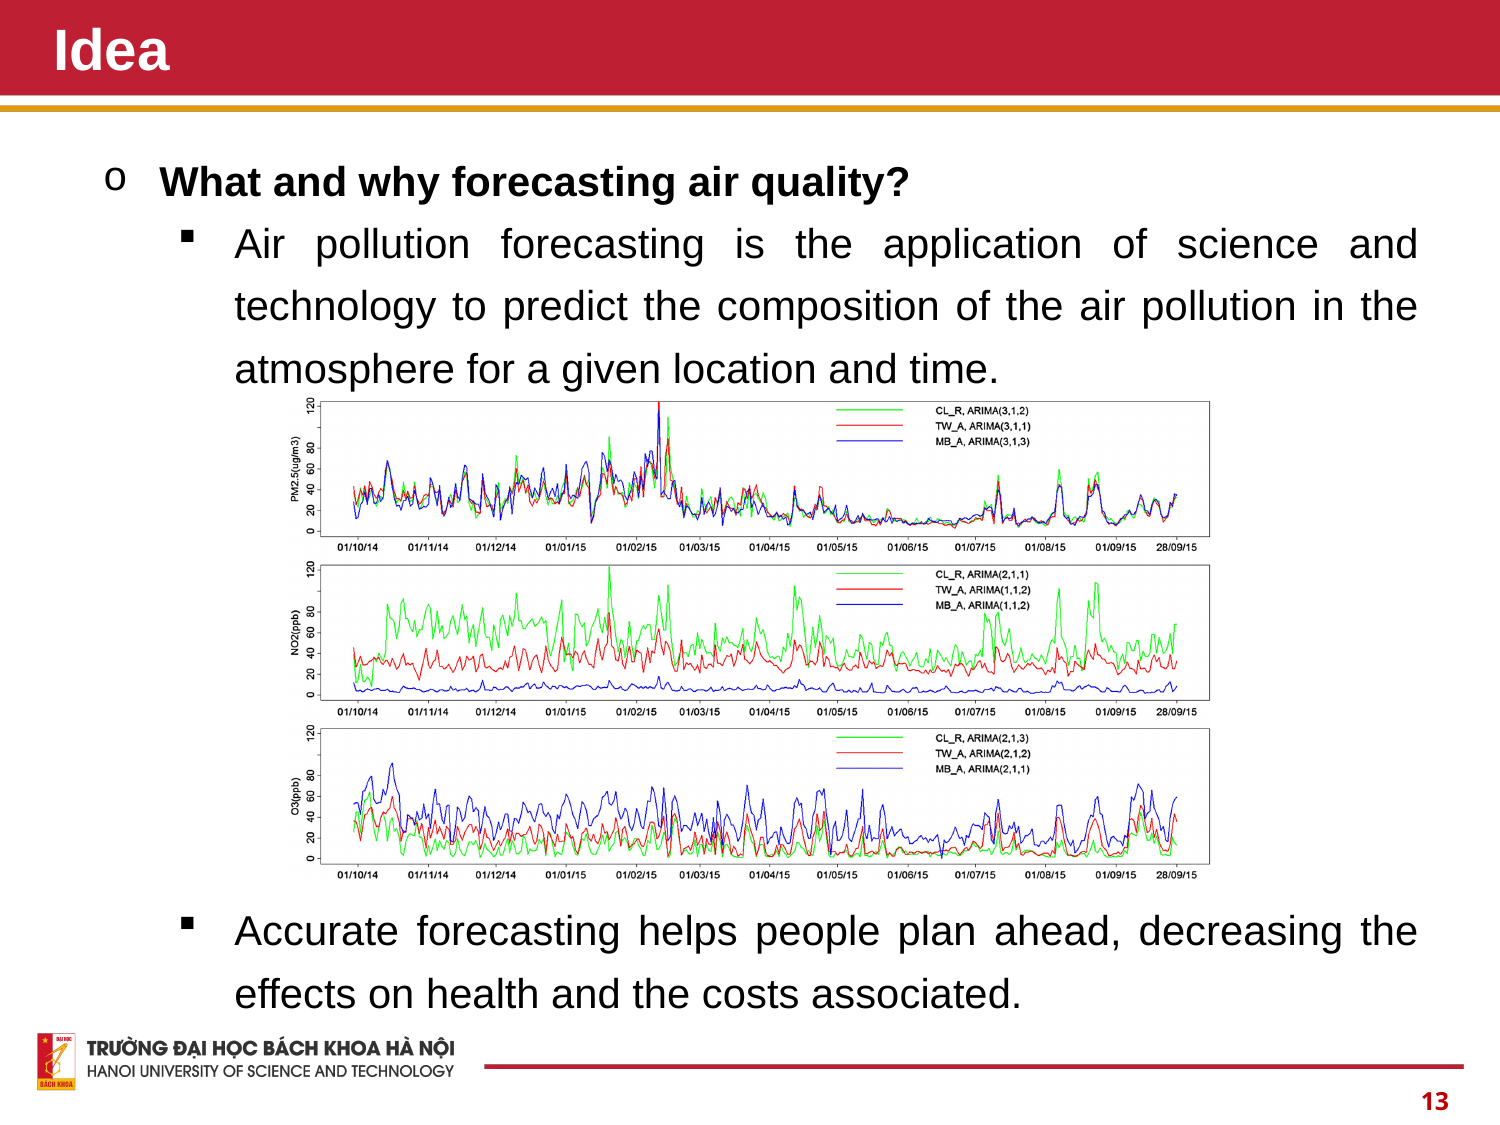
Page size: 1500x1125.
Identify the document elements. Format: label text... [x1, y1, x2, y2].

picture [0, 0, 1500, 1125]
title Idea [38, 12, 1462, 87]
text_box What and why forecasting air quality? Air pollution forecasting is the application of science and technology to predict the composition of the air pollution in the atmosphere for a given location and time. Accurate forecasting helps people plan ahead, decreasing the effects on health and the costs associated. [88, 134, 1434, 1125]
slide_number 13 [1434, 1078, 1464, 1125]
picture [288, 395, 1212, 881]
